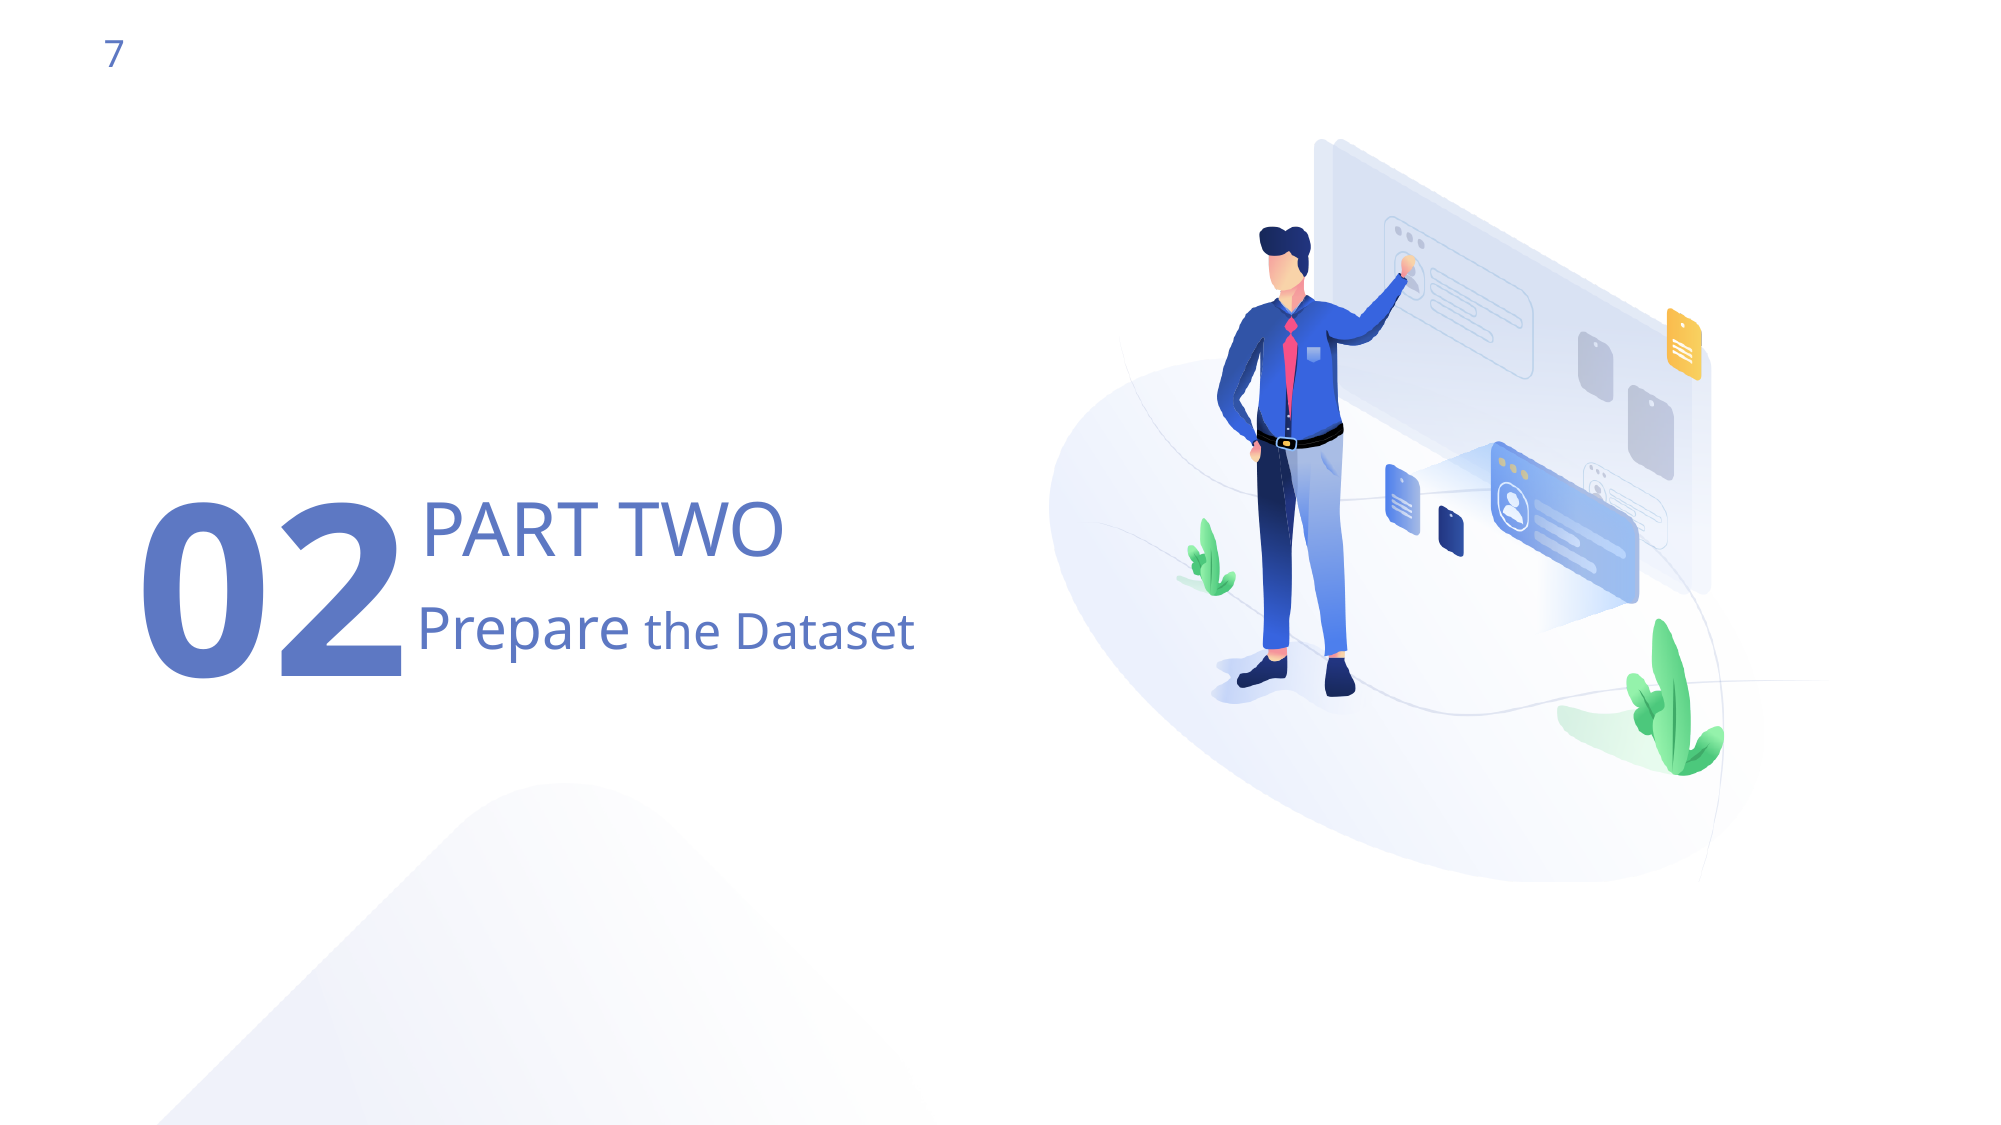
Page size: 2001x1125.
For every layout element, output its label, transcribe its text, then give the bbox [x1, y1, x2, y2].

picture [116, 88, 1829, 1125]
text_box 7 [88, 22, 199, 83]
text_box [144, 435, 1128, 726]
